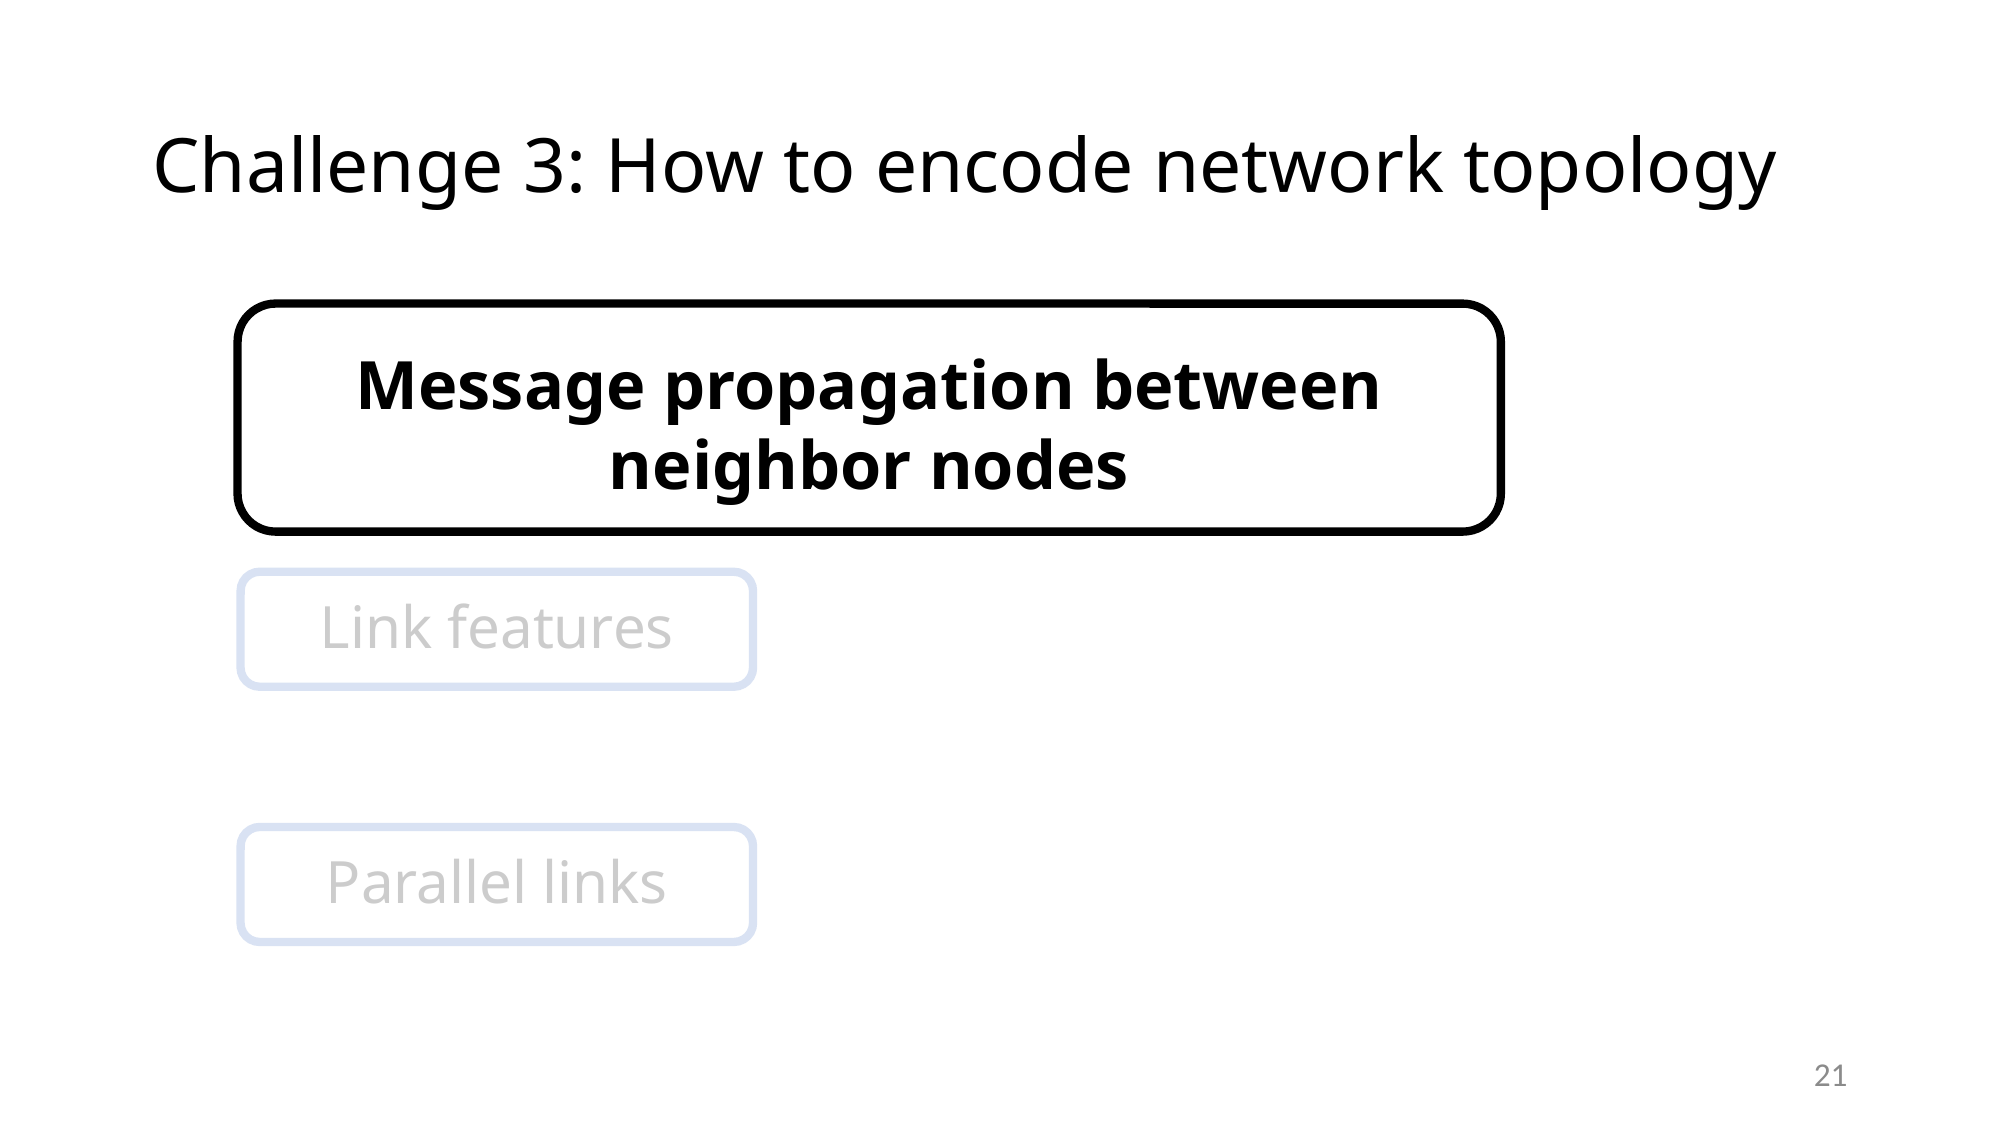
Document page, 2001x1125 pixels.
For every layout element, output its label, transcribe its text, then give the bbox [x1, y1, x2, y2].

text_box Parallel links [239, 825, 755, 944]
slide_number 21 [1412, 1042, 1863, 1103]
text_box Link features [239, 570, 755, 688]
title Challenge 3: How to encode network topology [137, 59, 1863, 278]
text_box Message propagation between neighbor nodes [236, 302, 1502, 533]
